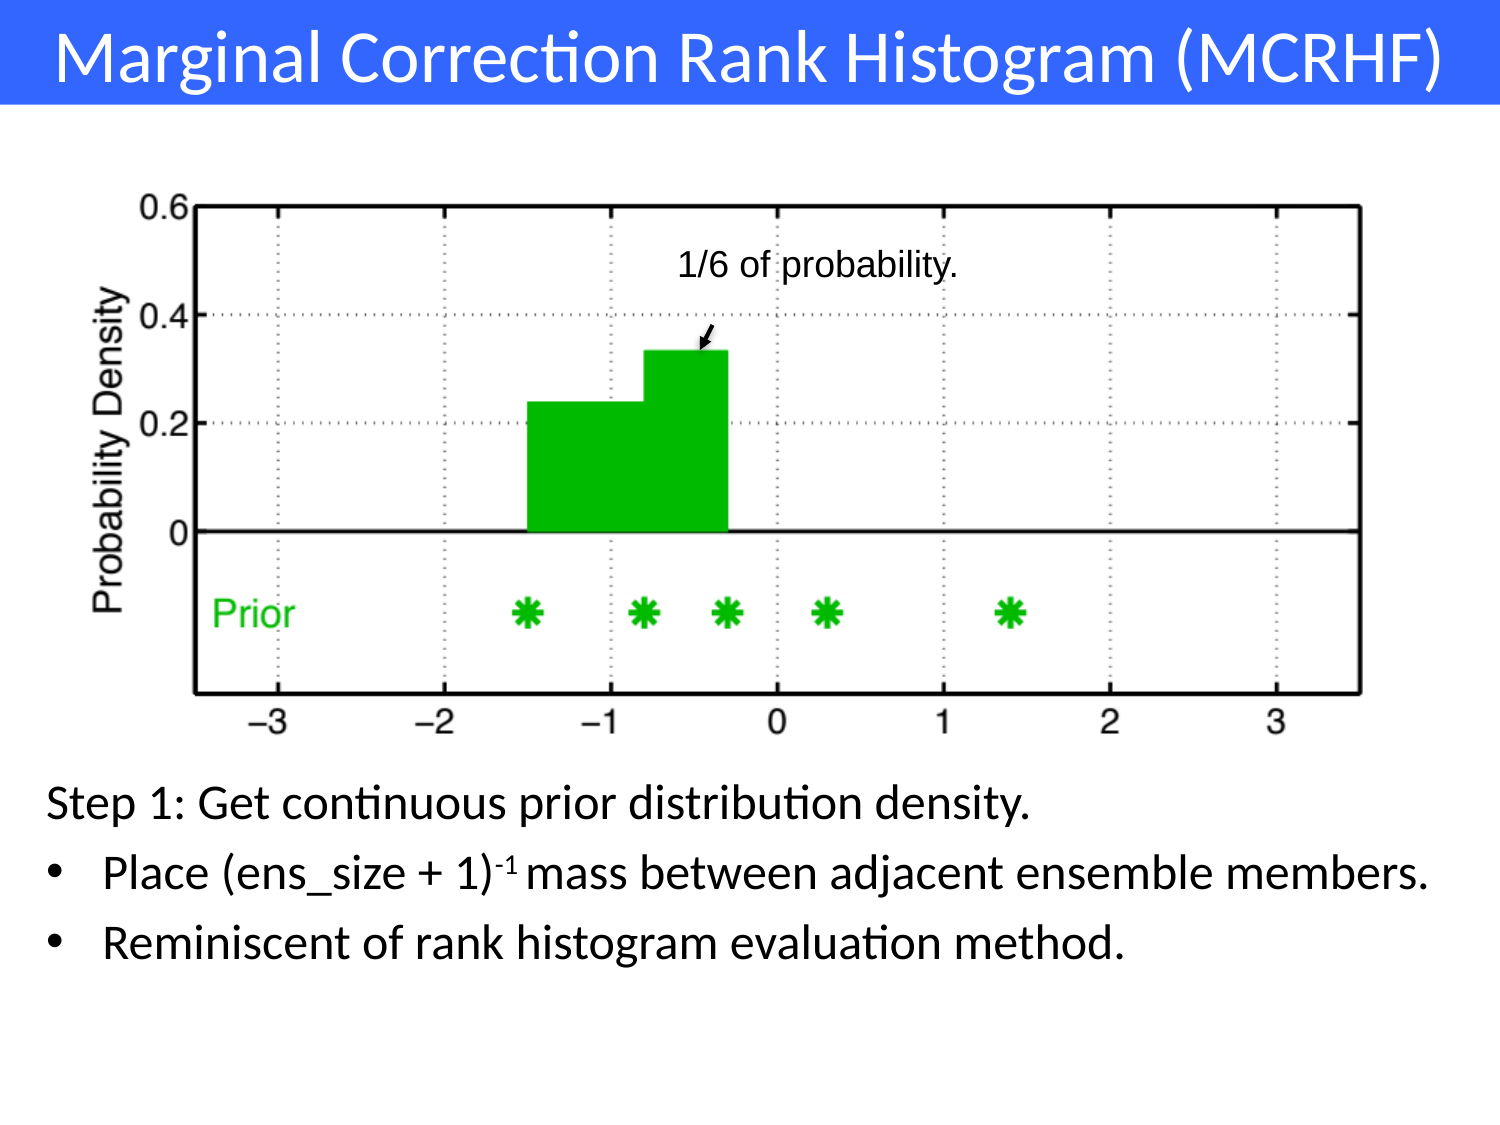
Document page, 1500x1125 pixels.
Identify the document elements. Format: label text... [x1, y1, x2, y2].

text_box Step 1: Get continuous prior distribution density. Place (ens_size + 1)-1 mass between adjacent ensemble members. Reminiscent of rank histogram evaluation method. [31, 827, 1469, 975]
picture [0, 104, 1500, 819]
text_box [699, 324, 713, 351]
title Marginal Correction Rank Histogram (MCRHF) [0, 0, 1500, 104]
